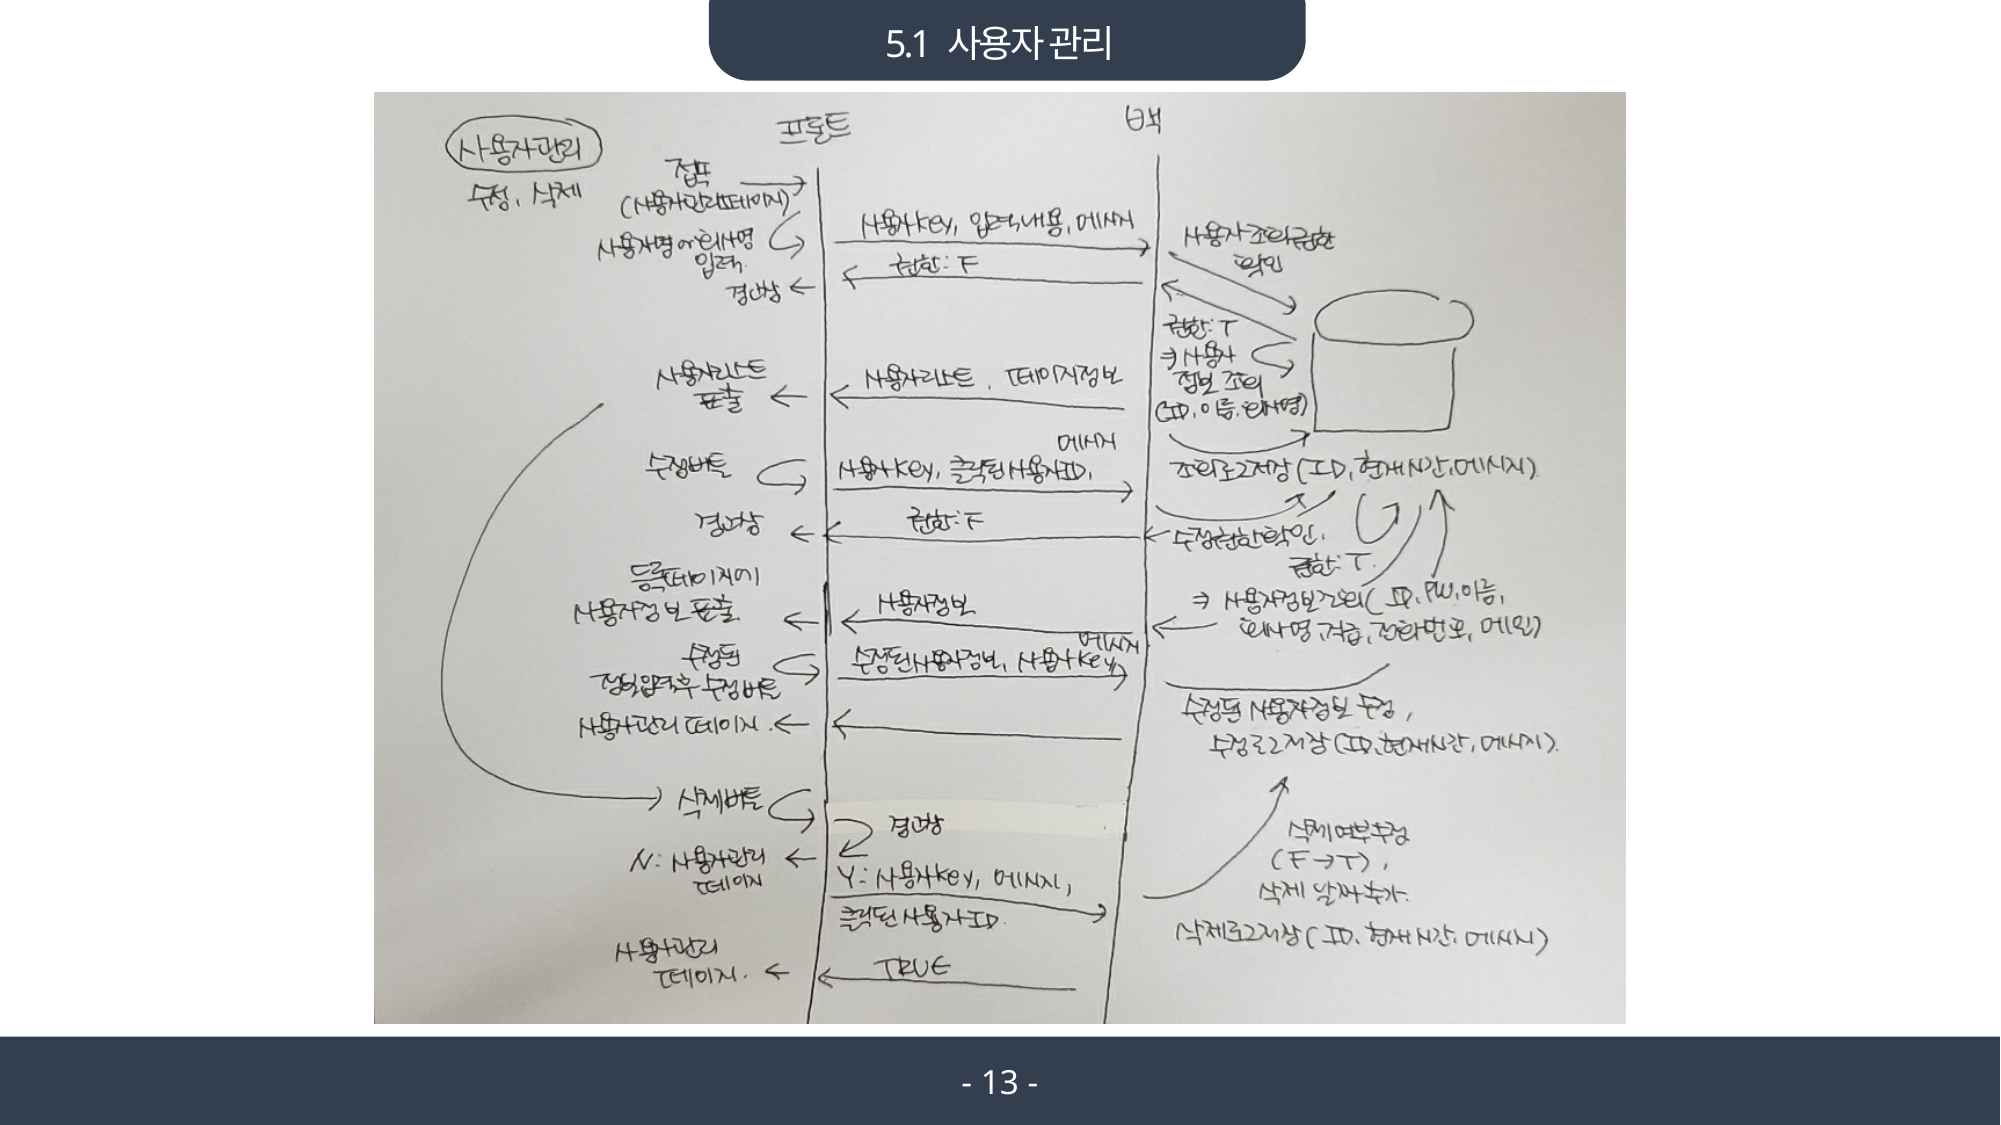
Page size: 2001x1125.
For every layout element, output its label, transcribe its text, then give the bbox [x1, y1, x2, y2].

text_box 5.1 사용자 관리 [729, 13, 1271, 73]
text_box [708, 0, 1306, 81]
text_box - 13 - [0, 1036, 2000, 1125]
picture [374, 92, 1626, 1024]
